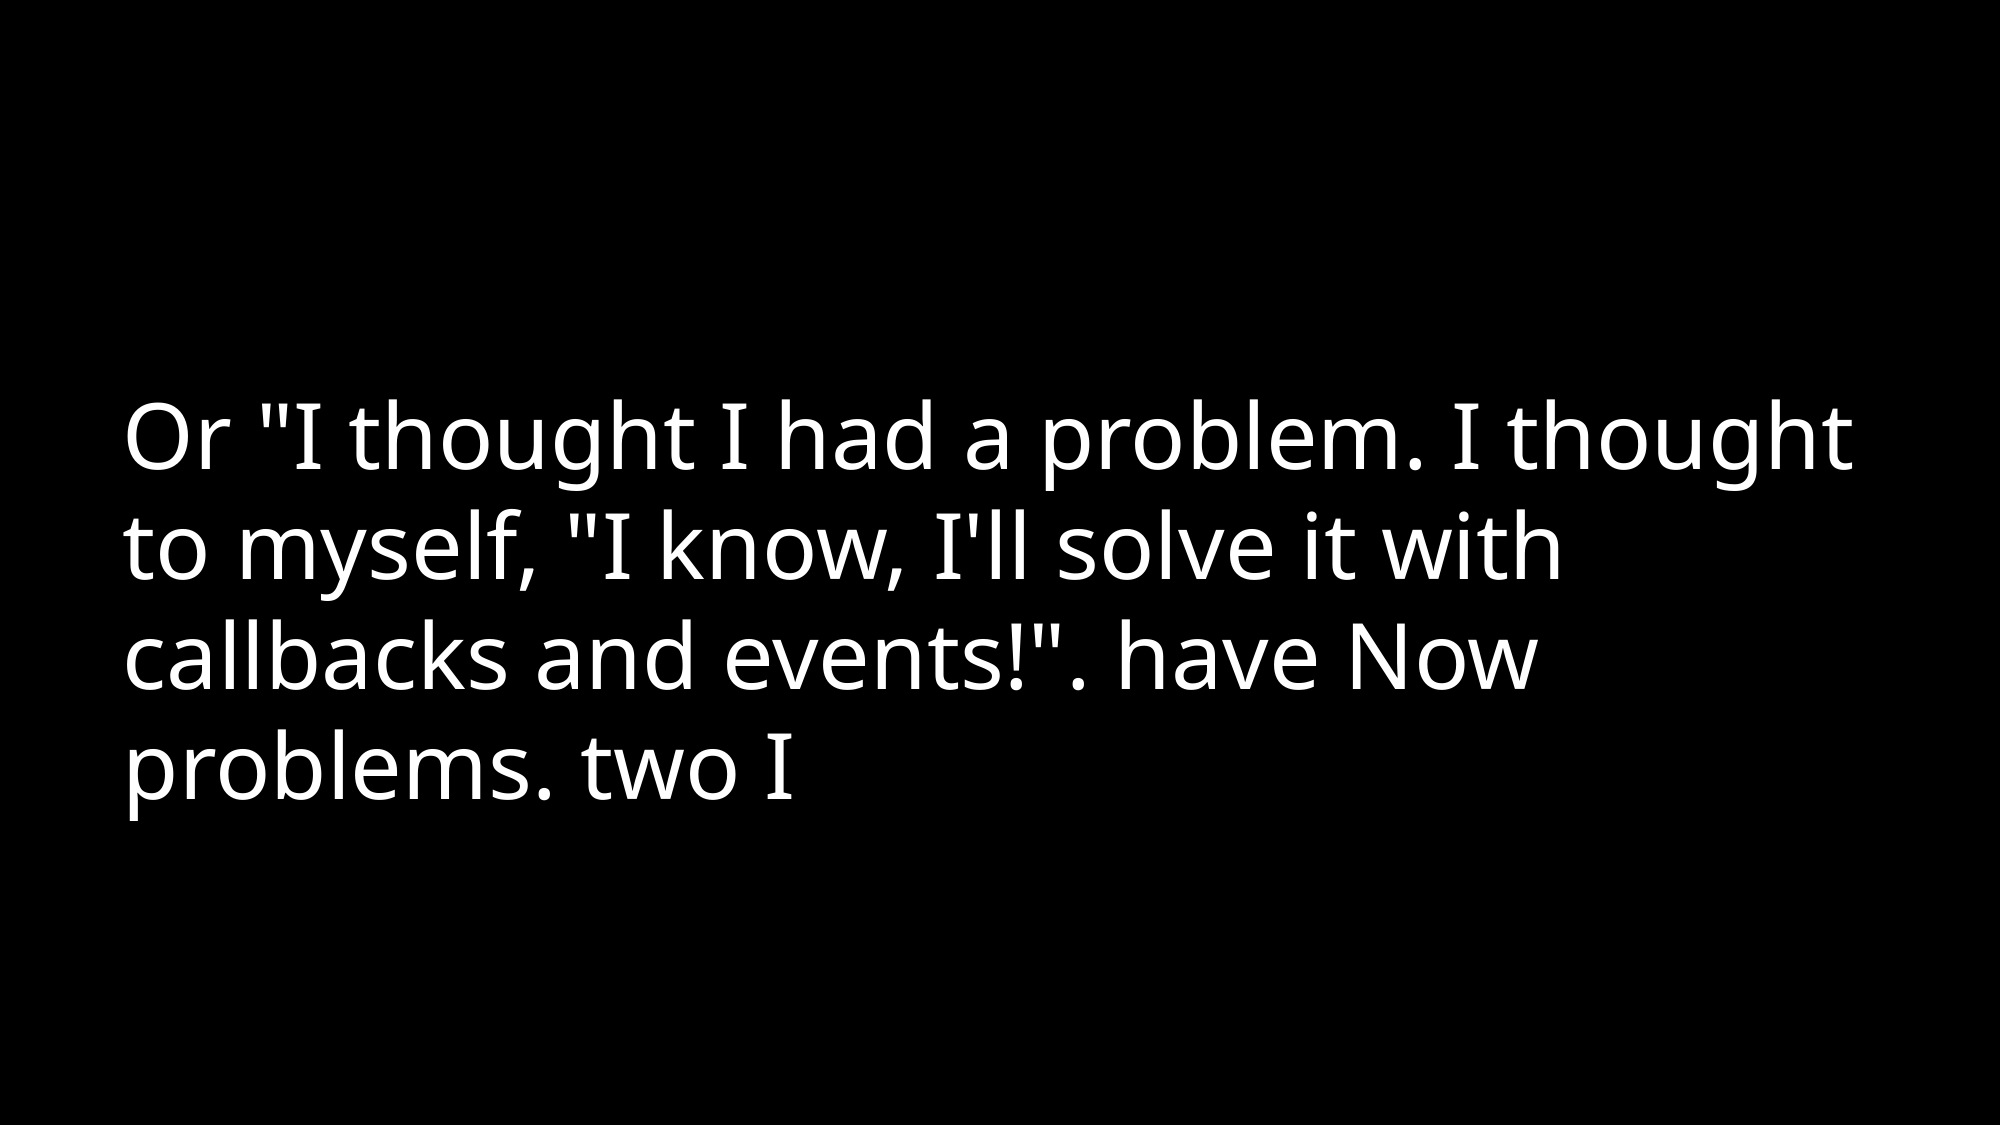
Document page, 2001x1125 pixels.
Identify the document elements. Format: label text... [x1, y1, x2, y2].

title Or "I thought I had a problem. I thought to myself, "I know, I'll solve it with callbacks and events!". have Now problems. two I [108, 370, 1909, 559]
